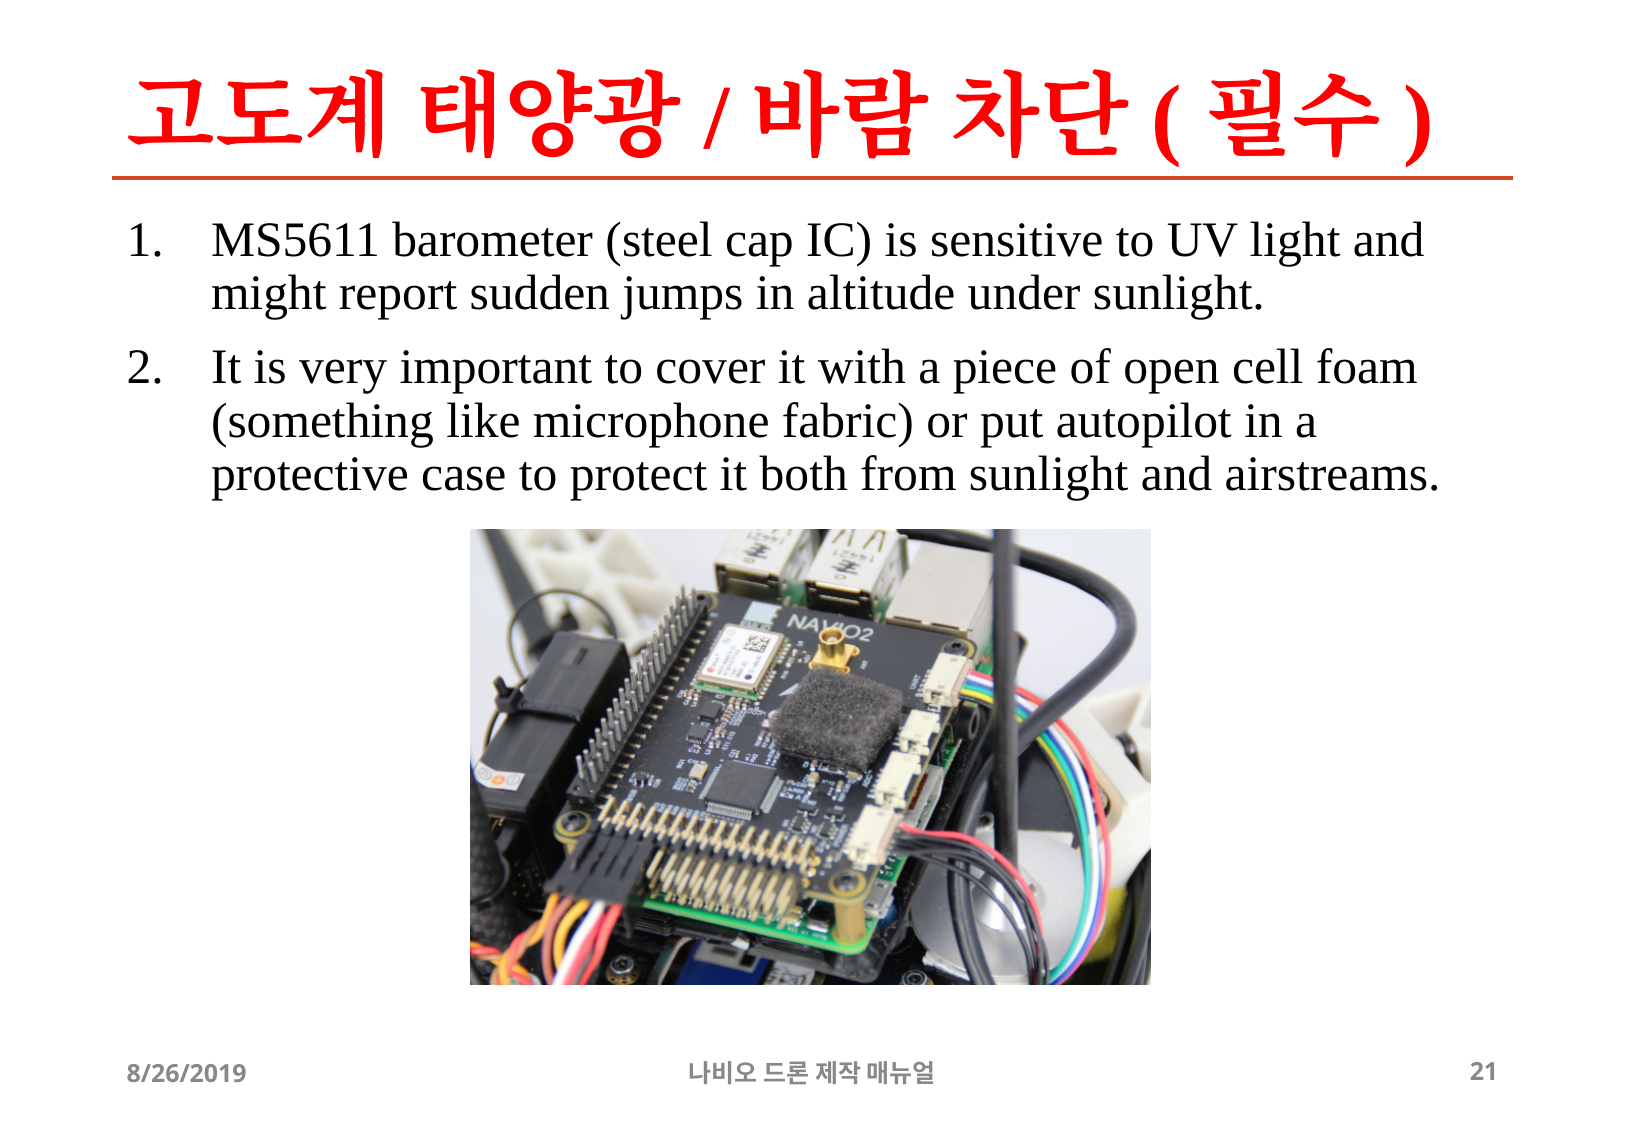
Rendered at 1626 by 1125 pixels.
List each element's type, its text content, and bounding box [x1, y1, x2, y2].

list MS5611 barometer (steel cap IC) is sensitive to UV light and might report sudden jumps in altitude under sunlight. It is very important to cover it with a piece of open cell foam (something like microphone fabric) or put autopilot in a protective case to protect it both from sunlight and airstreams. [111, 205, 1514, 530]
slide_number 21 [1433, 1042, 1514, 1103]
picture [469, 529, 1151, 986]
footer 나비오 드론 제작 매뉴얼 [538, 1042, 1087, 1103]
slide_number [111, 1042, 303, 1103]
title 고도계 태양광/바람 차단(필수) [111, 59, 1514, 179]
